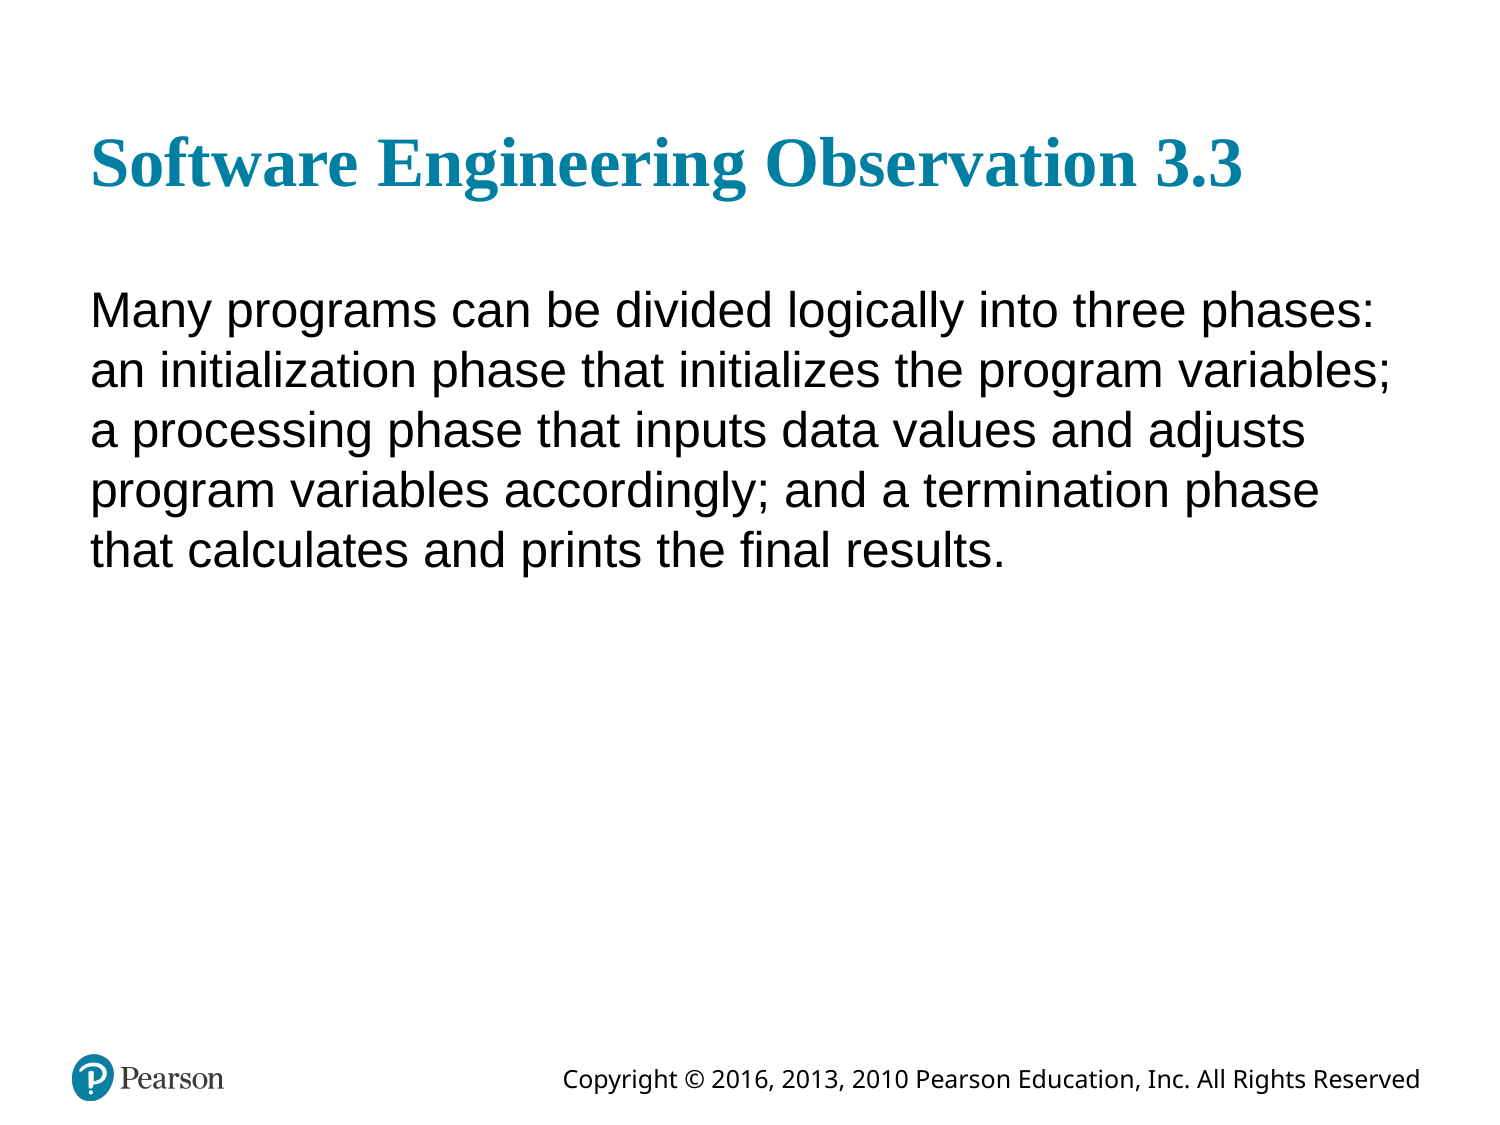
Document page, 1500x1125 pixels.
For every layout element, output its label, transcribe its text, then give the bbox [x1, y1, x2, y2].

picture [72, 1087, 83, 1101]
picture [98, 1054, 224, 1101]
title Software Engineering Observation 3.3 [75, 35, 1425, 216]
picture [80, 1063, 106, 1088]
picture [72, 1054, 88, 1070]
list Many programs can be divided logically into three phases: an initialization phase that initializes the program variables; a processing phase that inputs data values and adjusts program variables accordingly; and a termination phase that calculates and prints the final results. [75, 262, 1425, 1005]
